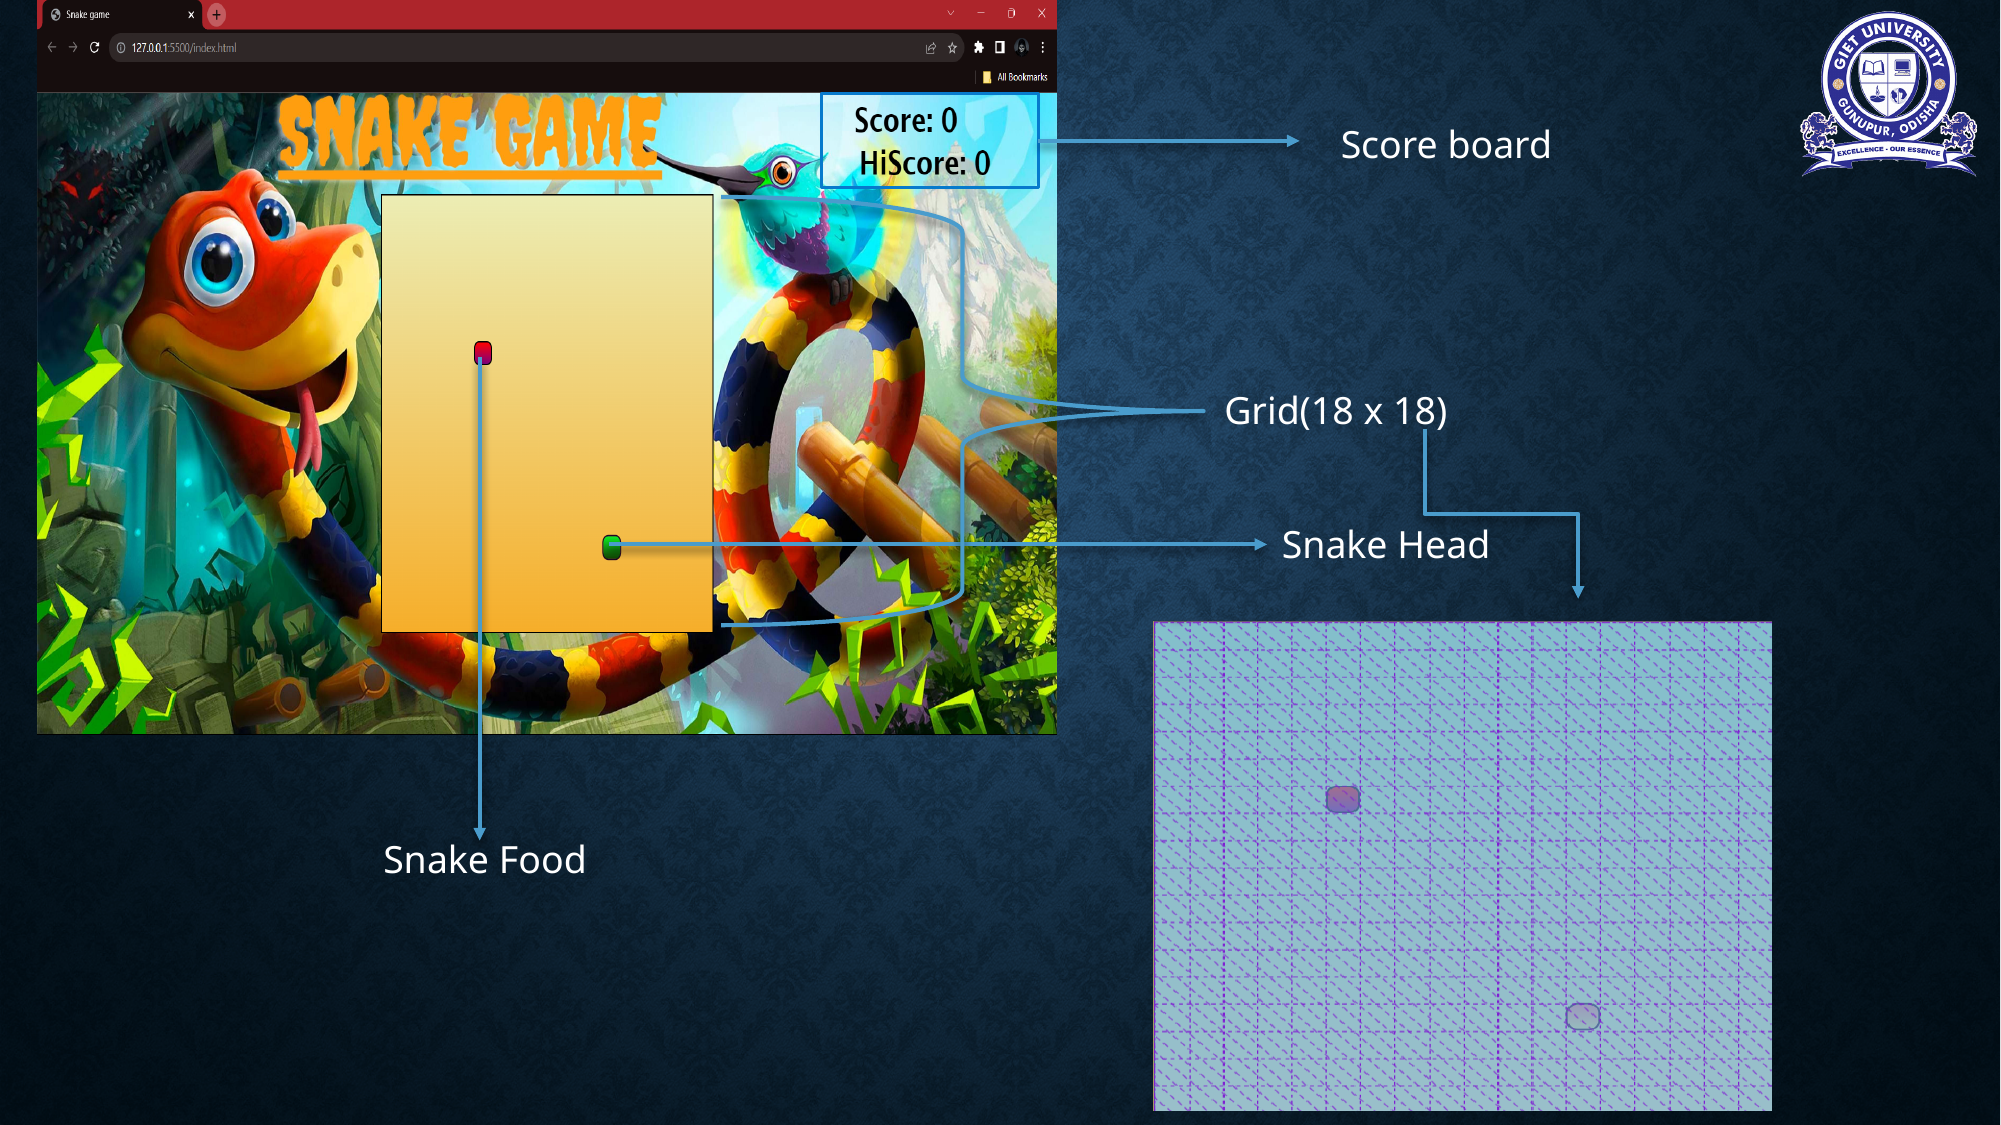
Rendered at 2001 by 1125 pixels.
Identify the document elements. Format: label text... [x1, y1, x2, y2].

picture [36, 0, 1057, 736]
picture [1153, 620, 1772, 1111]
text_box Snake Head [1267, 513, 1409, 574]
text_box Grid(18 x 18) [1209, 379, 1471, 440]
text_box Snake Food [368, 829, 610, 889]
text_box [1063, 402, 1206, 420]
picture [1794, 4, 1986, 182]
text_box Score board [1326, 114, 1579, 174]
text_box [1416, 436, 1587, 592]
